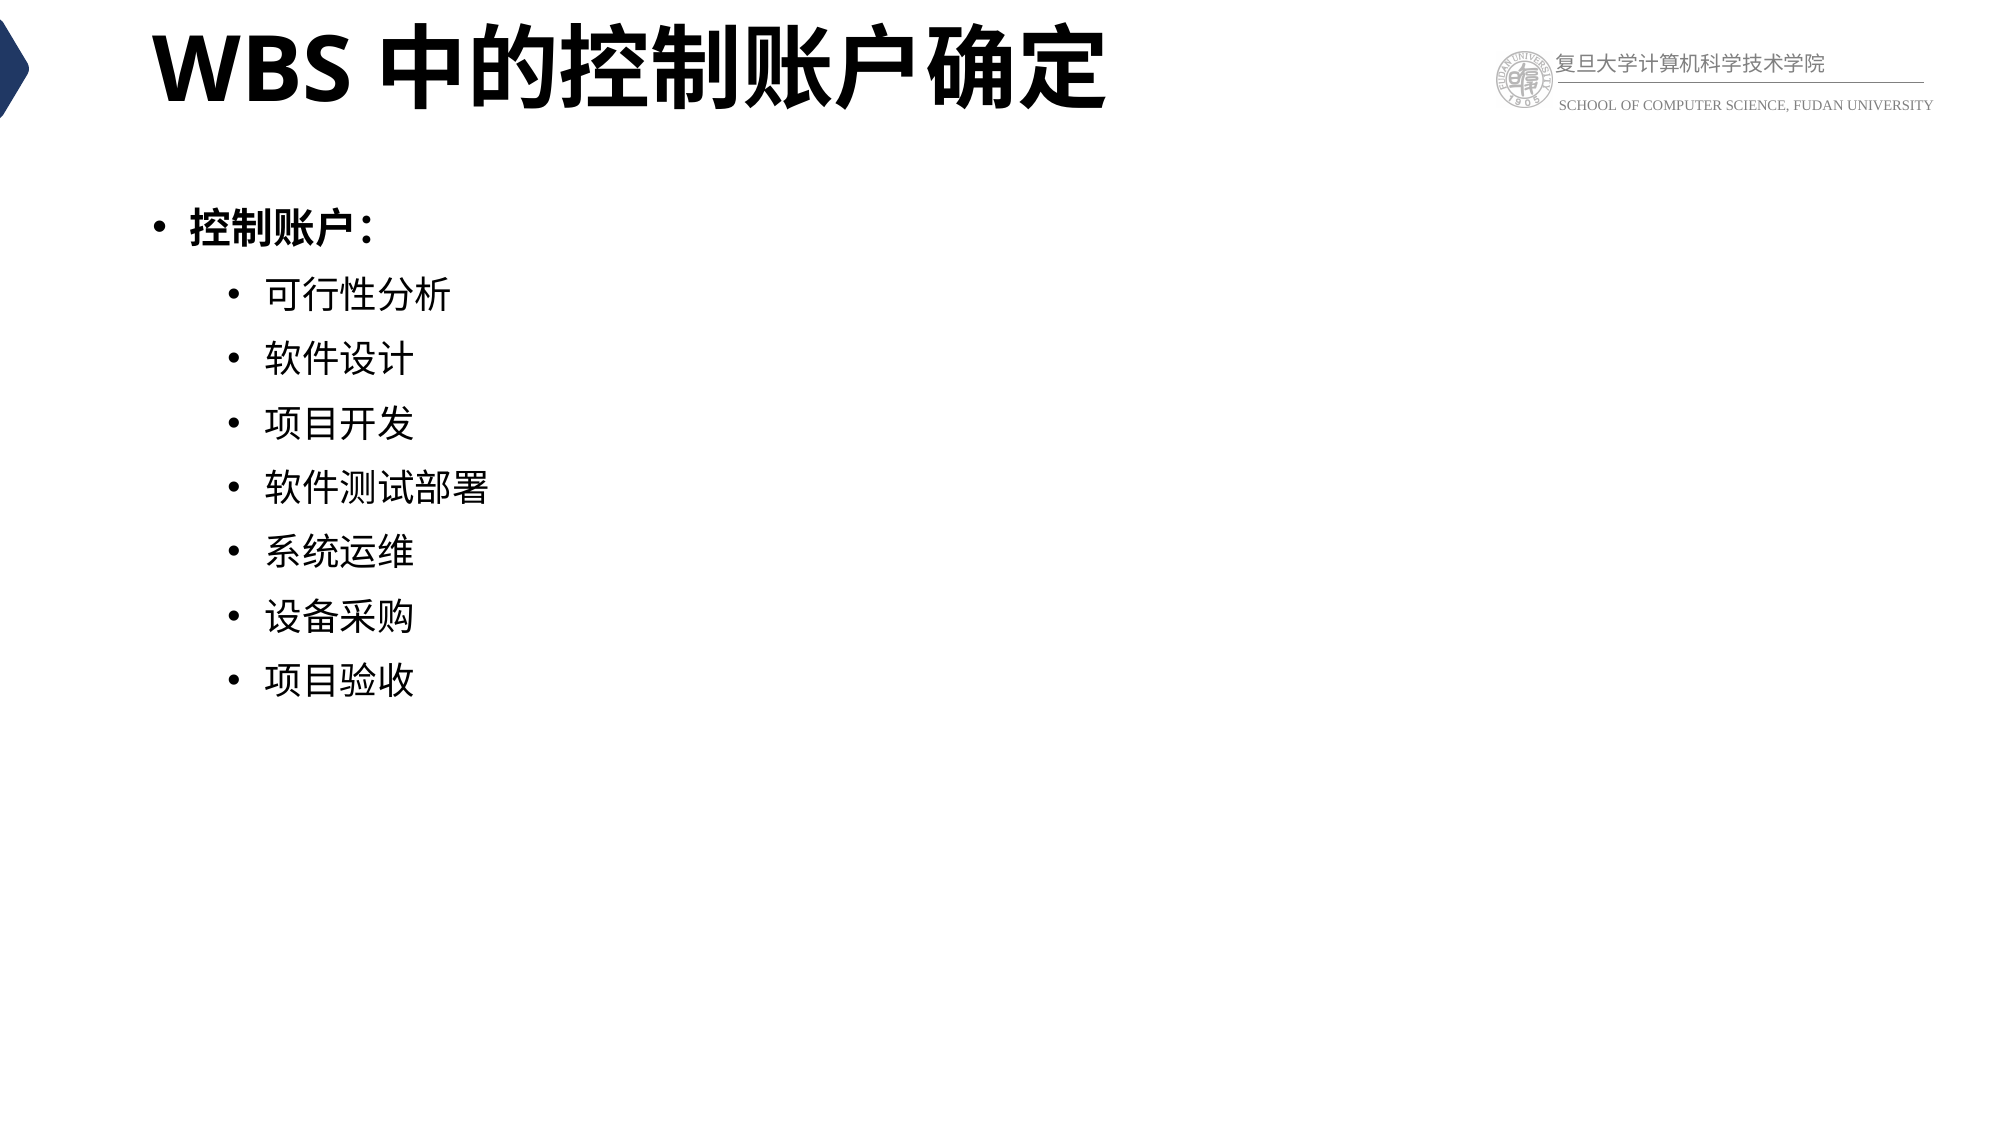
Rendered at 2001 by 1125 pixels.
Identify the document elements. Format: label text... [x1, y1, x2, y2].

list 控制账户： 可行性分析 软件设计 项目开发 软件测试部署 系统运维 设备采购 项目验收 [137, 184, 1863, 1014]
title WBS中的控制账户确定 [137, 0, 1863, 144]
